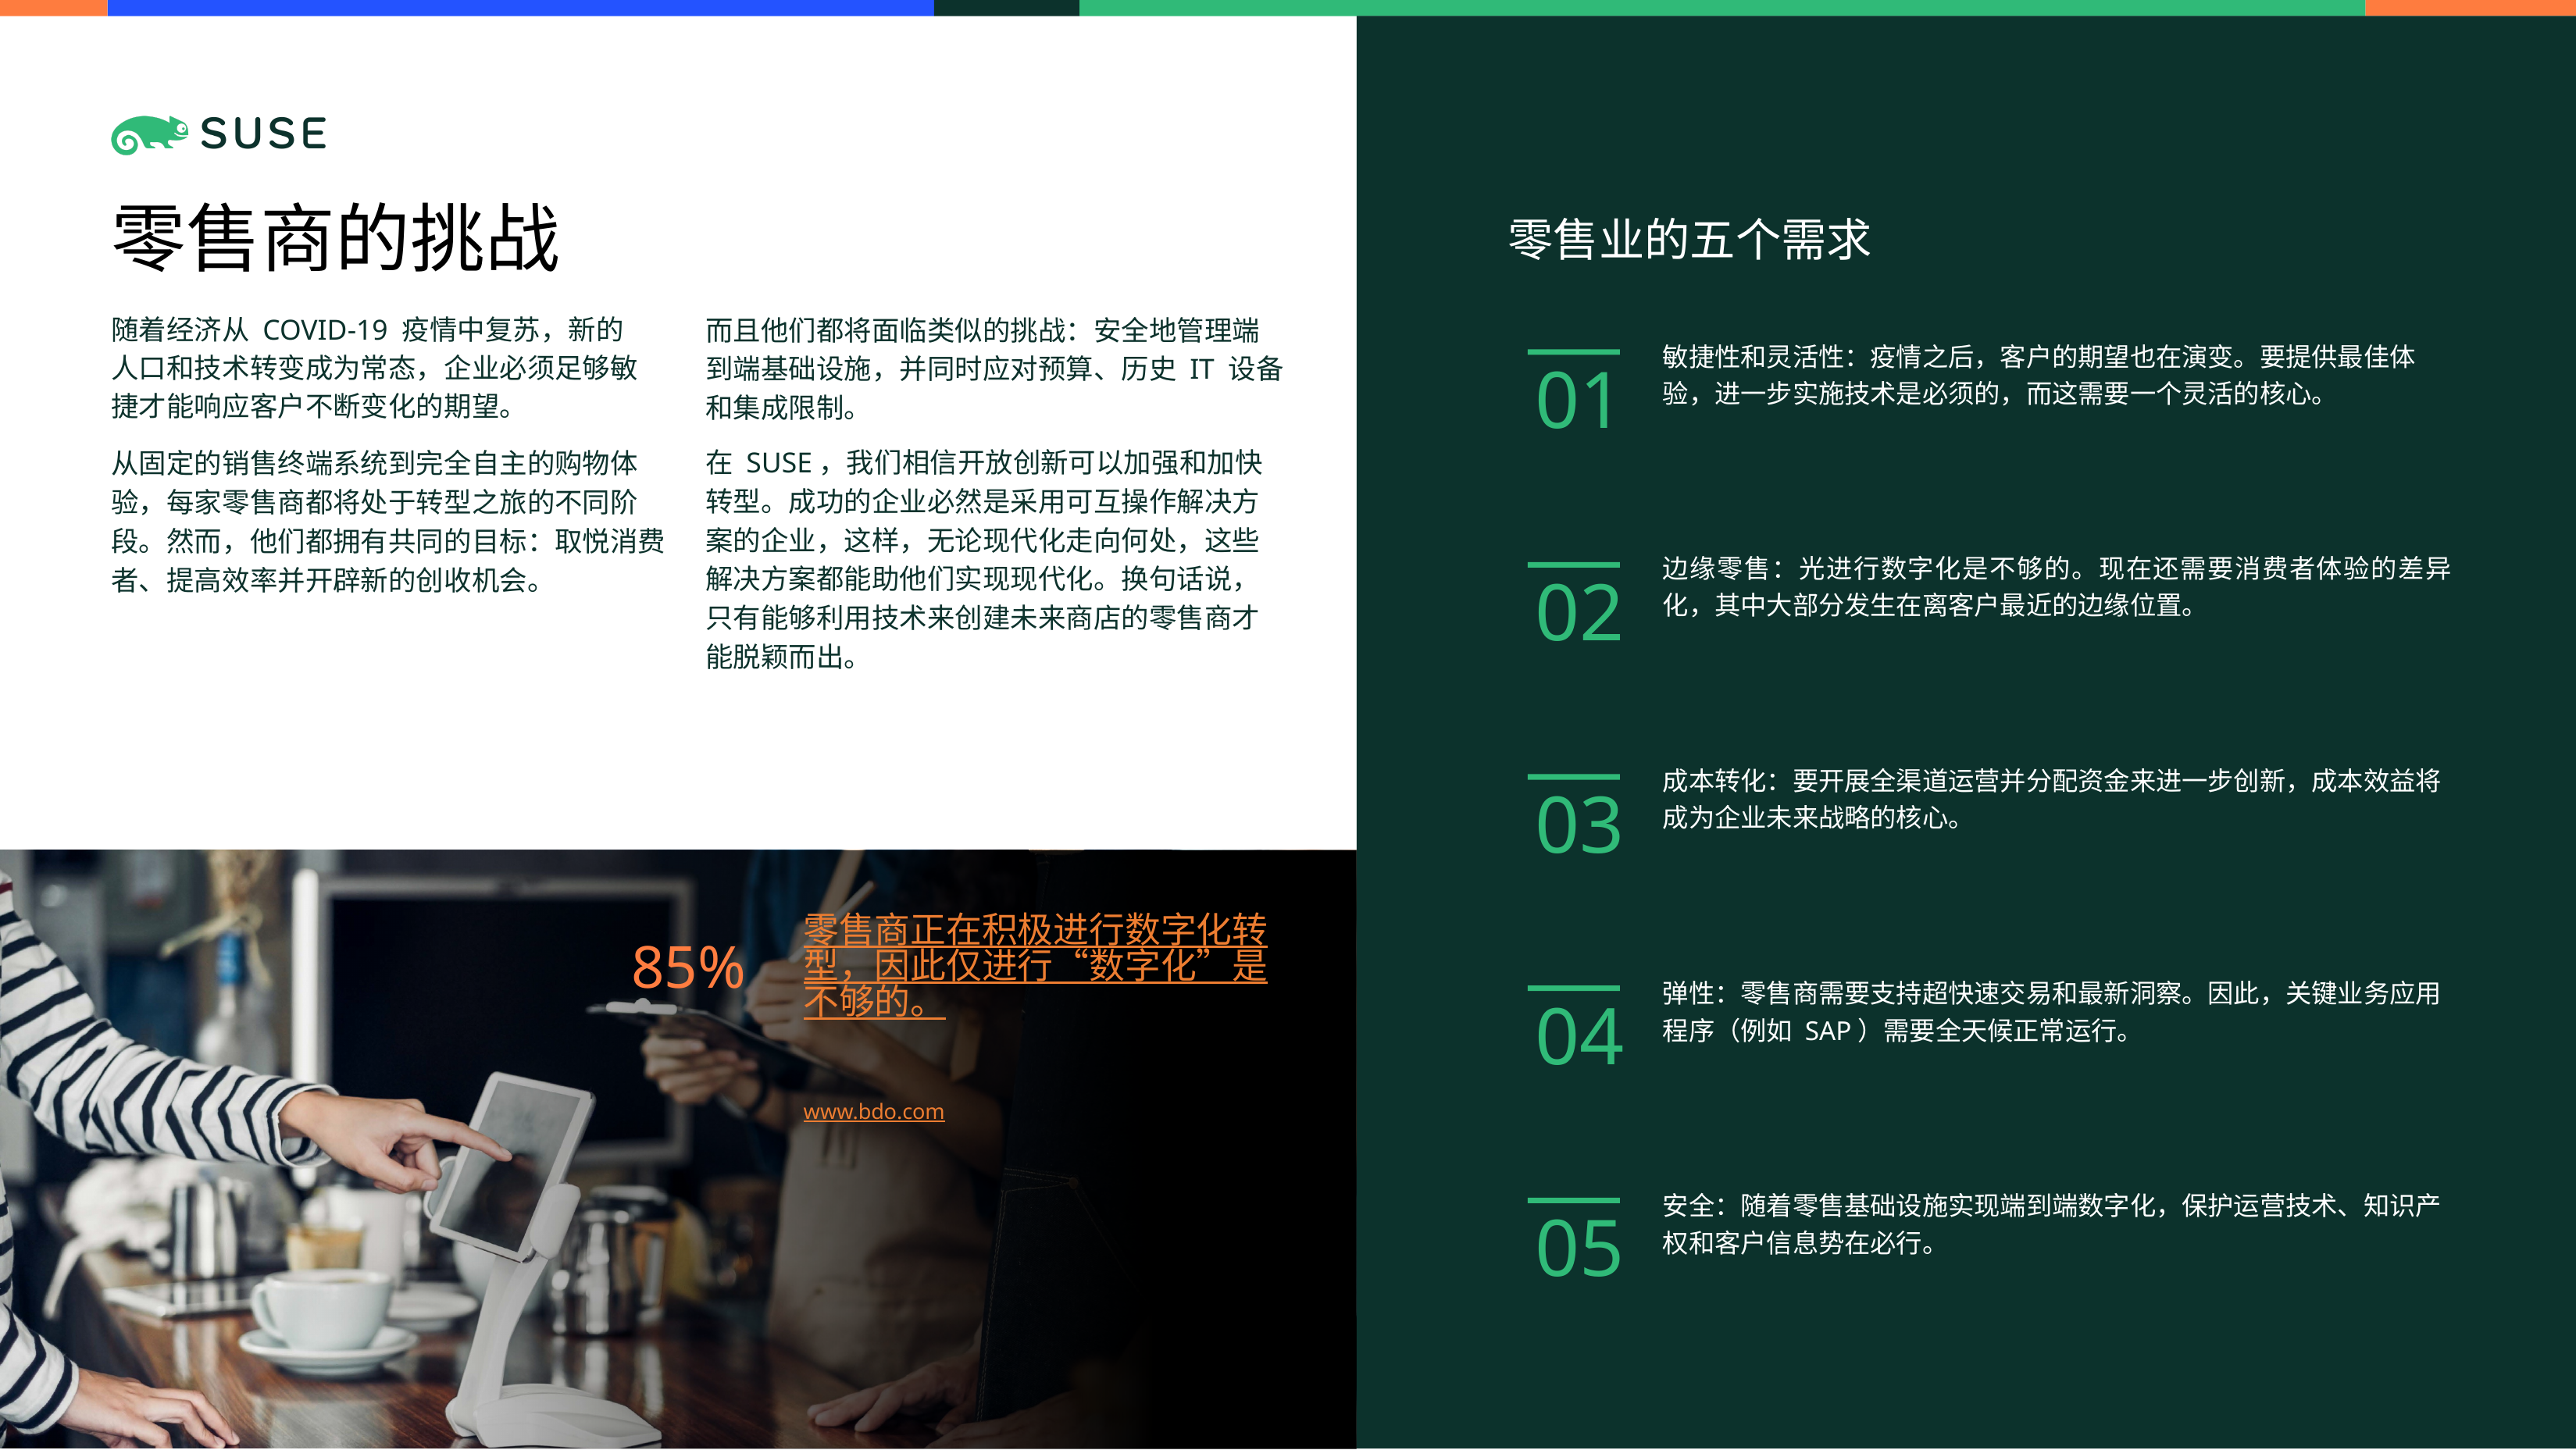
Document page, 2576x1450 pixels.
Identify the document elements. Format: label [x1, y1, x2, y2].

text_box [0, 15, 2576, 1449]
